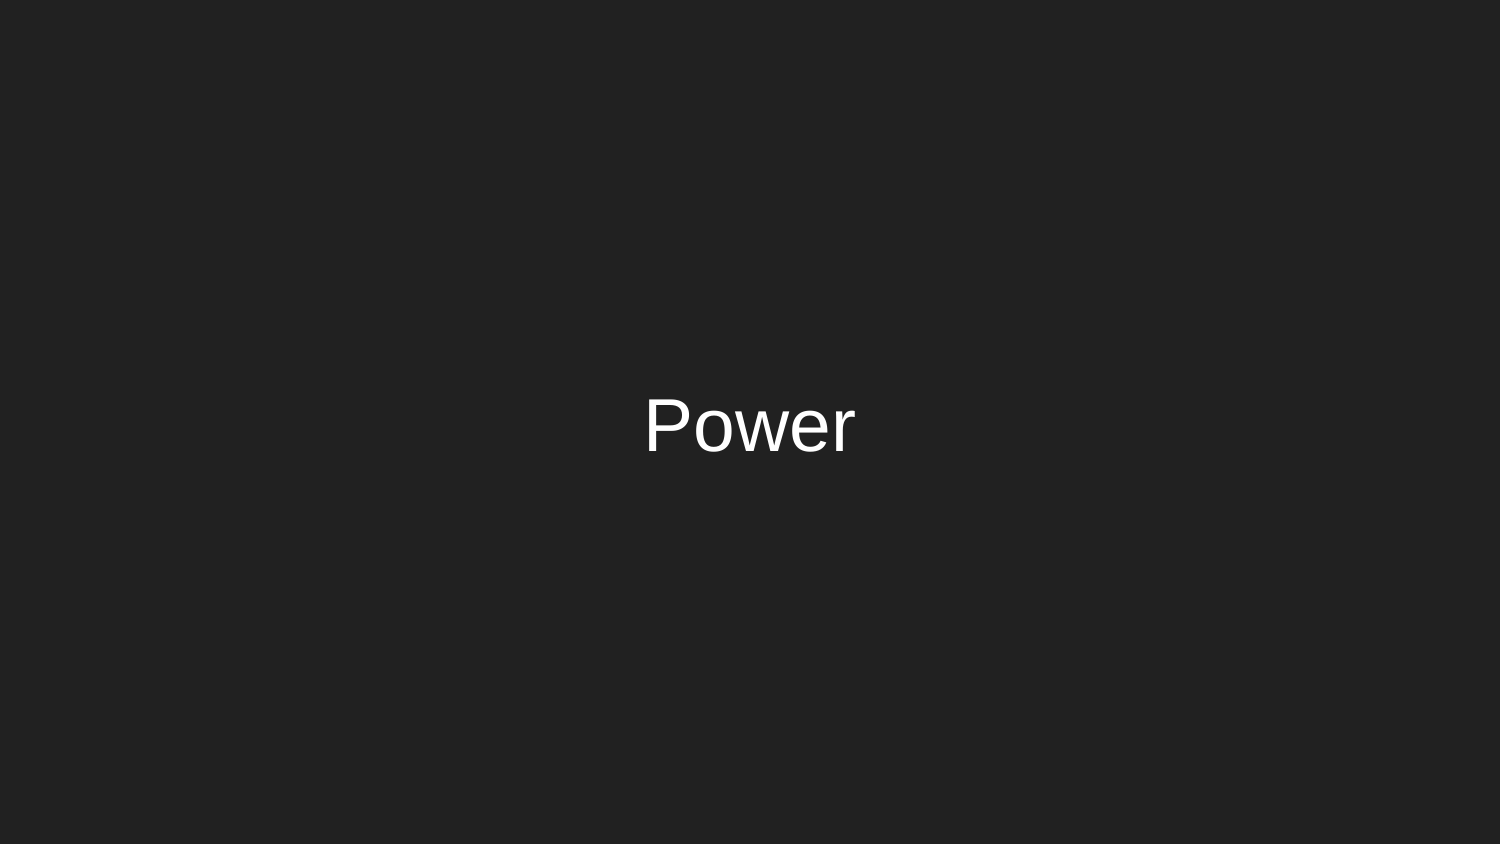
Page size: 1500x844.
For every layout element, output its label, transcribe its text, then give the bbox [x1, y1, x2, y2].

title Power [51, 352, 1449, 491]
